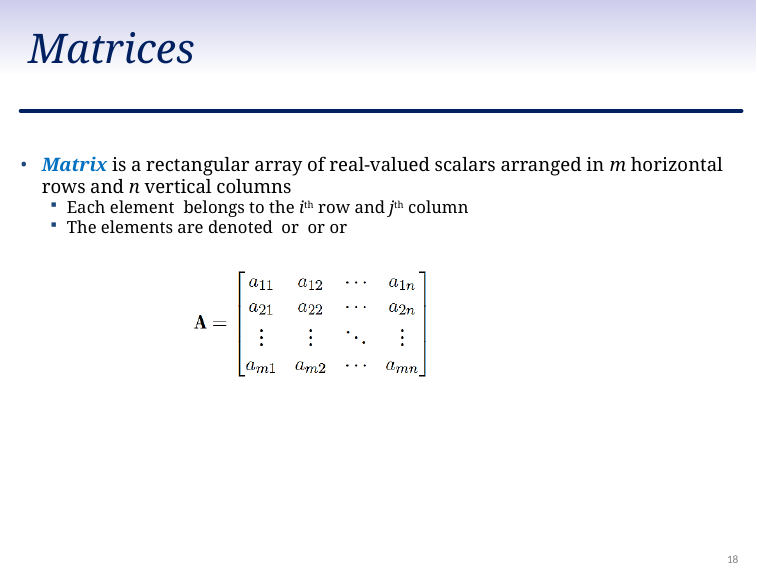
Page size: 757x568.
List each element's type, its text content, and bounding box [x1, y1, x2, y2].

title Matrices [28, 22, 757, 100]
picture [0, 0, 756, 74]
picture [177, 267, 431, 381]
